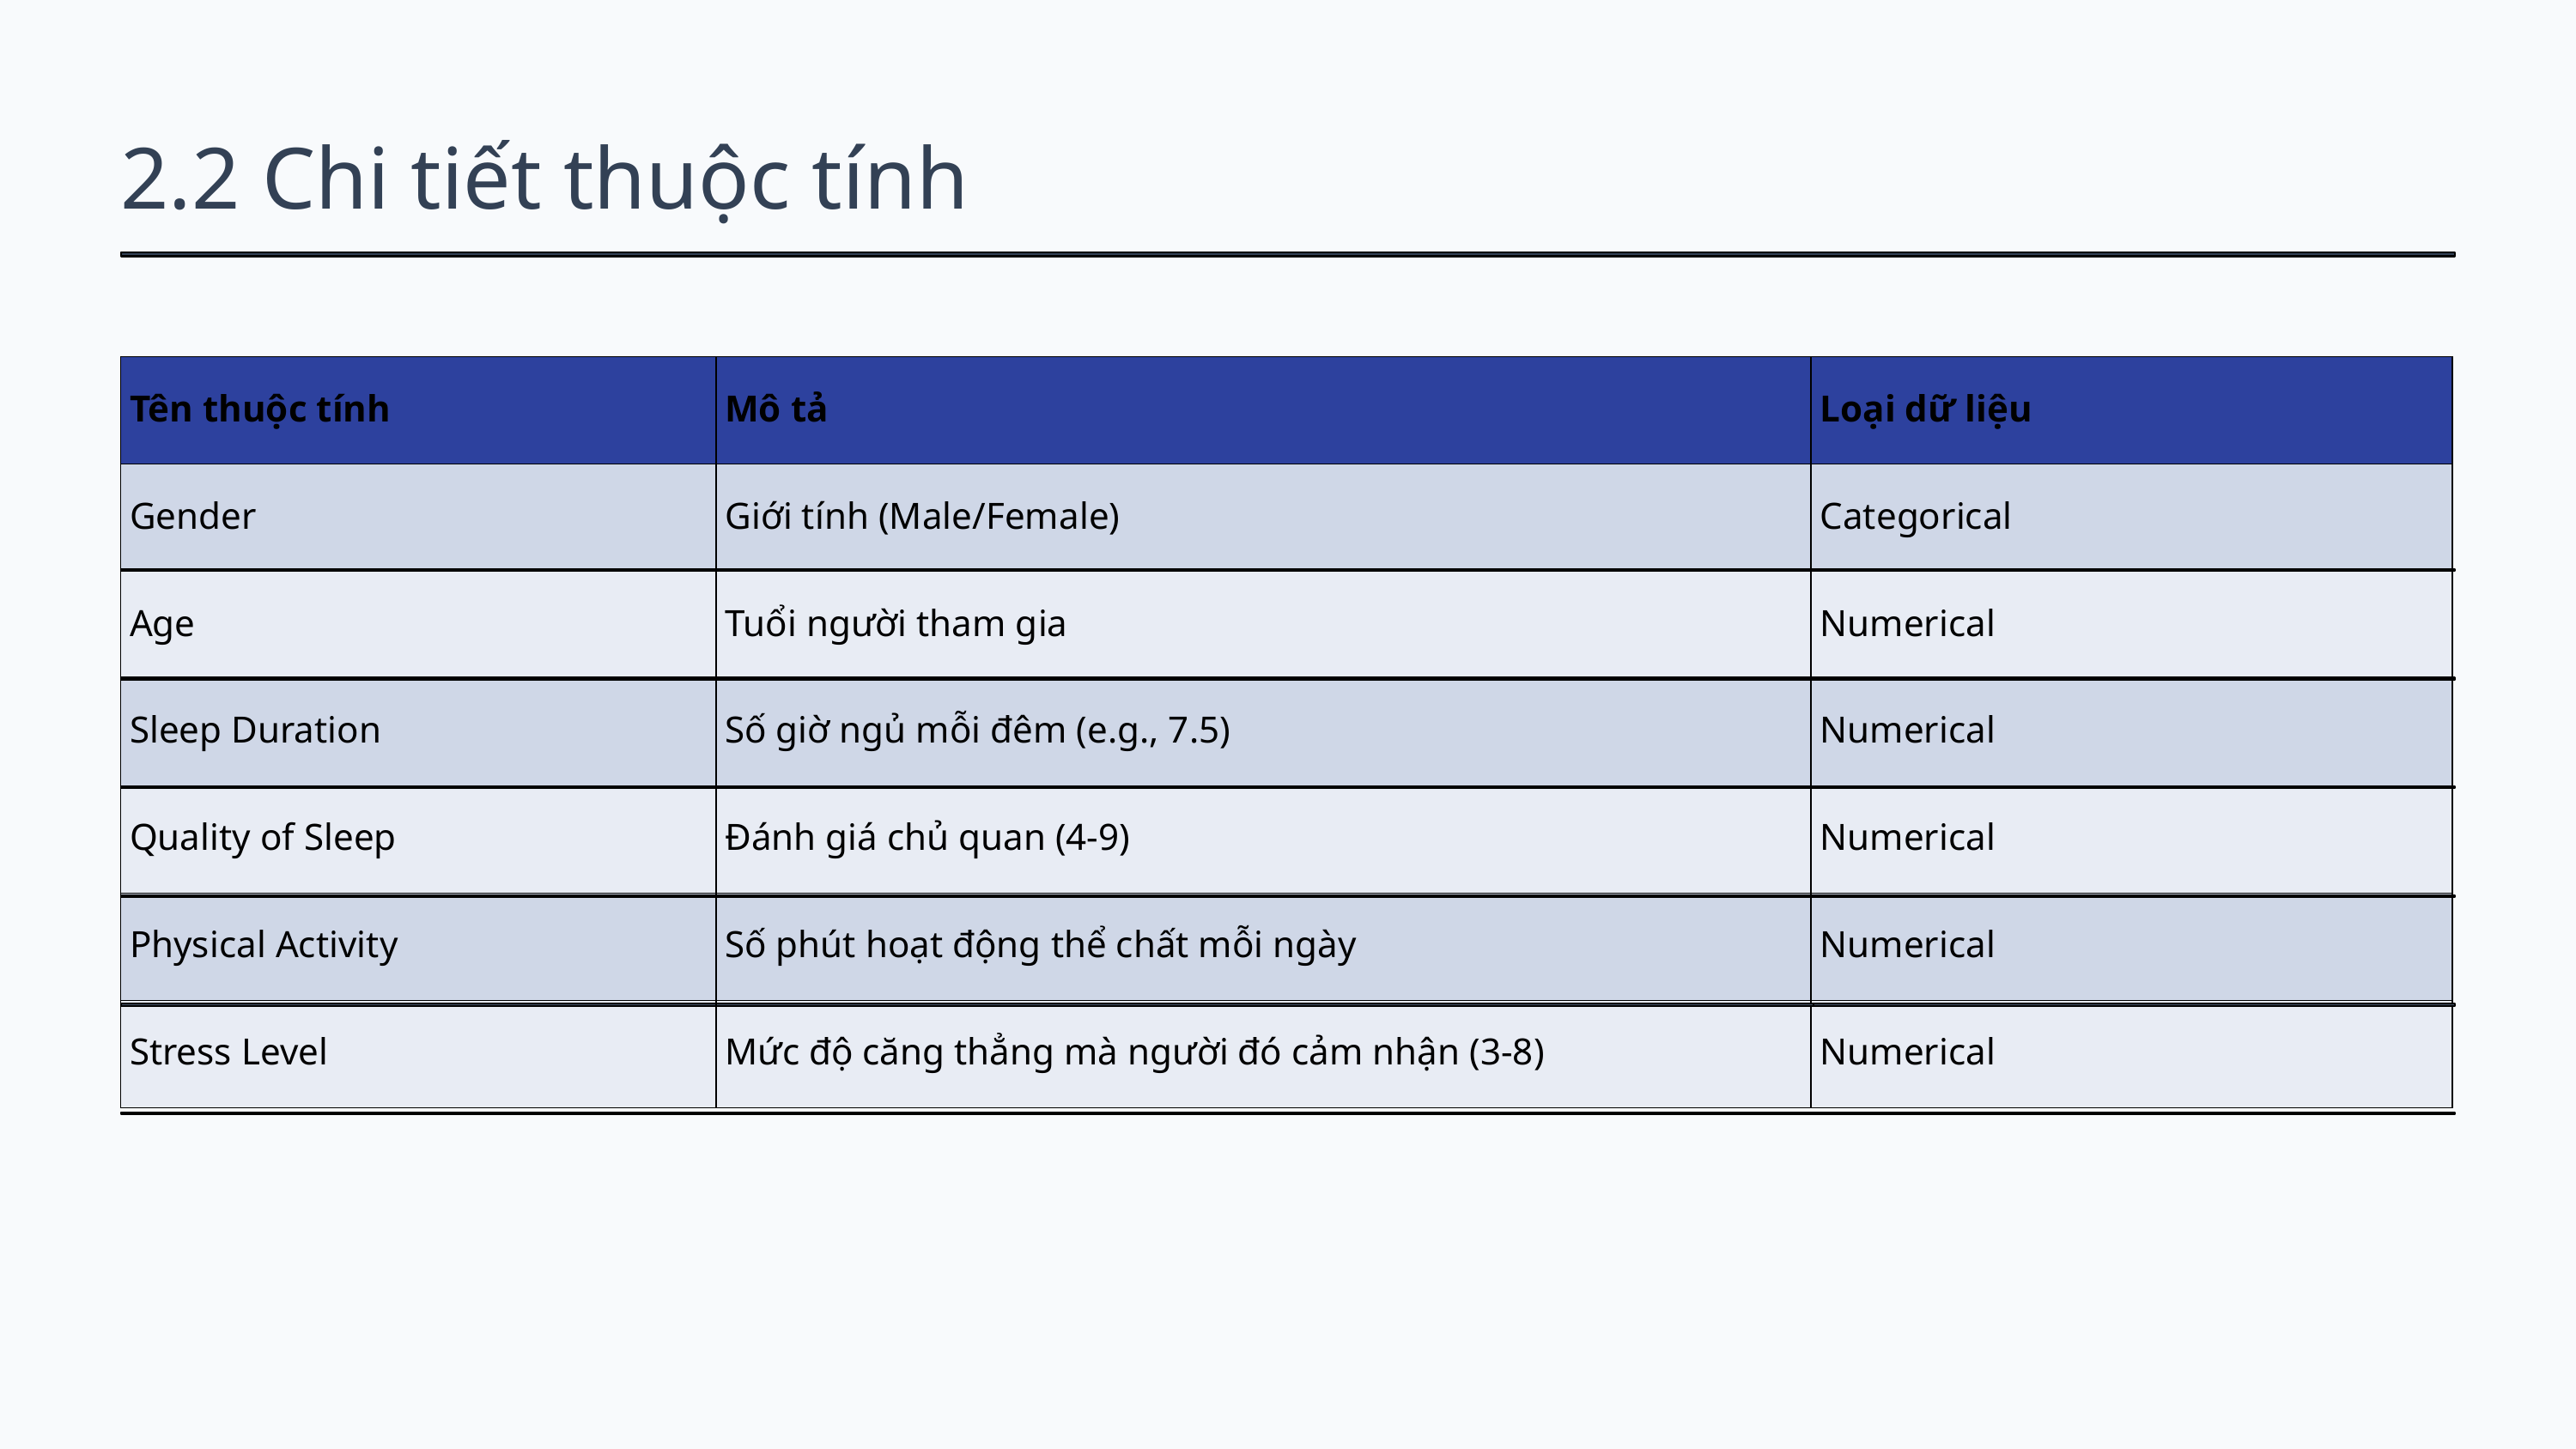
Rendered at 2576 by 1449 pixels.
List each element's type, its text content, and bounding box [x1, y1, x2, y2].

table_cell Numerical [1812, 905, 2451, 1000]
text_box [120, 677, 714, 681]
table_cell Numerical [1812, 579, 2451, 676]
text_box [1814, 568, 2456, 572]
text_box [715, 894, 1812, 898]
table_header Loại dữ liệu [1812, 357, 2451, 464]
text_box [1814, 1112, 2456, 1115]
table_cell Sleep Duration [121, 686, 715, 785]
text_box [715, 785, 1812, 789]
table_cell Stress Level [121, 1012, 715, 1107]
table_header Tên thuộc tính [121, 357, 715, 464]
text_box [715, 1112, 1812, 1115]
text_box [1814, 785, 2456, 789]
table_cell Gender [121, 464, 715, 567]
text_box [120, 894, 714, 898]
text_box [120, 1003, 714, 1006]
table_cell Physical Activity [121, 904, 715, 1000]
table_cell Tuổi người tham gia [717, 579, 1810, 676]
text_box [715, 1003, 1812, 1006]
table_header Mô tả [717, 357, 1810, 464]
table_cell Mức độ căng thẳng mà người đó cảm nhận (3-8) [717, 1013, 1810, 1107]
table_cell Numerical [1812, 796, 2451, 893]
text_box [715, 568, 1812, 572]
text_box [120, 785, 714, 789]
text_box 2.2 Chi tiết thuộc tính [120, 104, 1030, 227]
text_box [715, 677, 1811, 681]
table_cell Quality of Sleep [121, 795, 715, 893]
table_cell Số phút hoạt động thể chất mỗi ngày [717, 905, 1810, 1000]
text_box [120, 252, 2456, 257]
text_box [120, 568, 714, 572]
table_cell Số giờ ngủ mỗi đêm (e.g., 7.5) [717, 687, 1810, 785]
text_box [1814, 677, 2456, 681]
table_cell Numerical [1812, 1013, 2451, 1107]
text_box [1814, 1003, 2456, 1006]
table_cell Categorical [1812, 464, 2451, 567]
table_cell Numerical [1812, 687, 2451, 785]
table_cell Đánh giá chủ quan (4-9) [717, 796, 1810, 893]
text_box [120, 1112, 714, 1115]
table_cell Giới tính (Male/Female) [717, 464, 1810, 567]
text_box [1814, 894, 2456, 898]
table_cell Age [121, 578, 715, 676]
